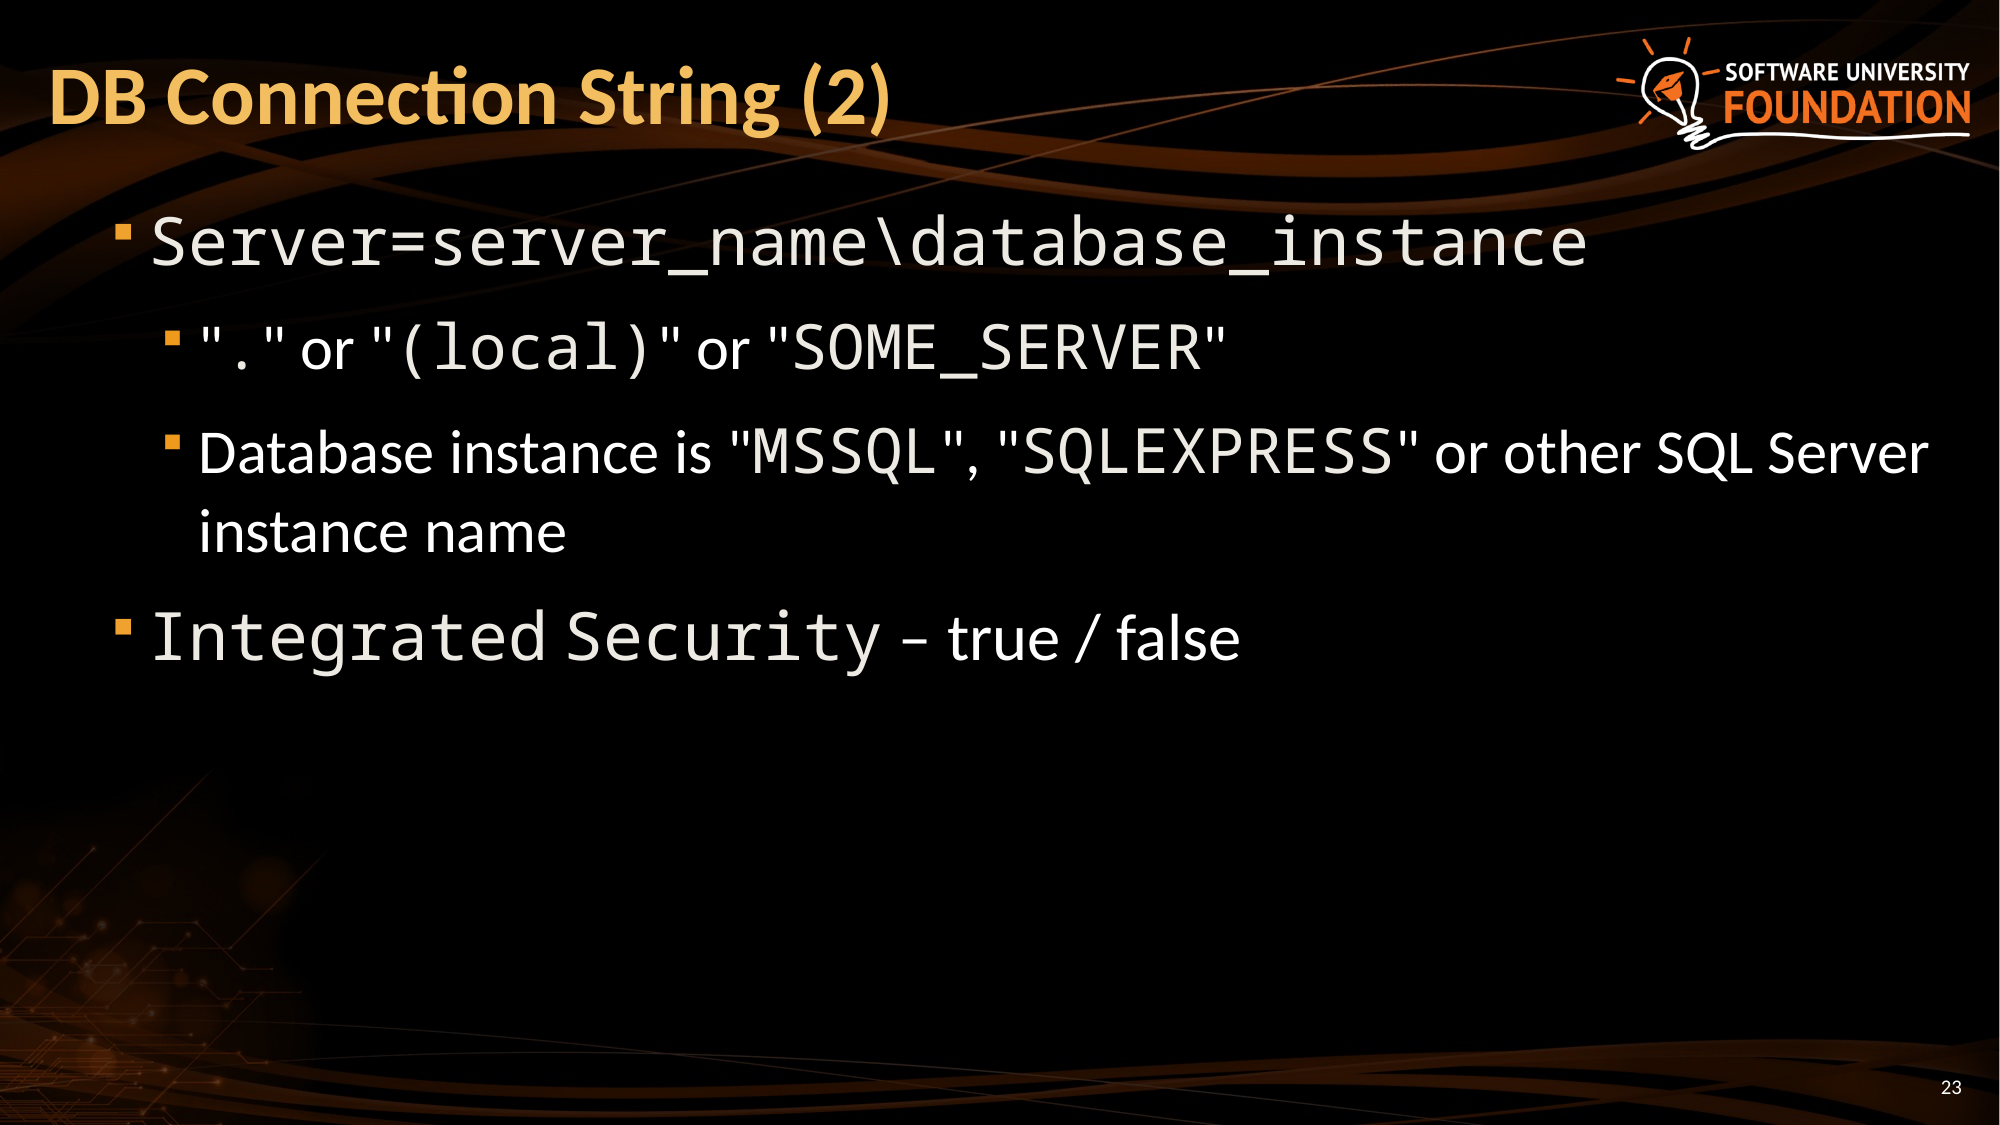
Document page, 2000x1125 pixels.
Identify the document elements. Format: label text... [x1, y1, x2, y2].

title DB Connection String (2) [30, 6, 1602, 189]
list Server=server_name\database_instance "." or "(local)" or "SOME_SERVER" Database instance is "MSSQL", "SQLEXPRESS" or other SQL Server instance name Integrated Security – true / false [31, 188, 1968, 1103]
picture [0, 0, 2000, 1125]
